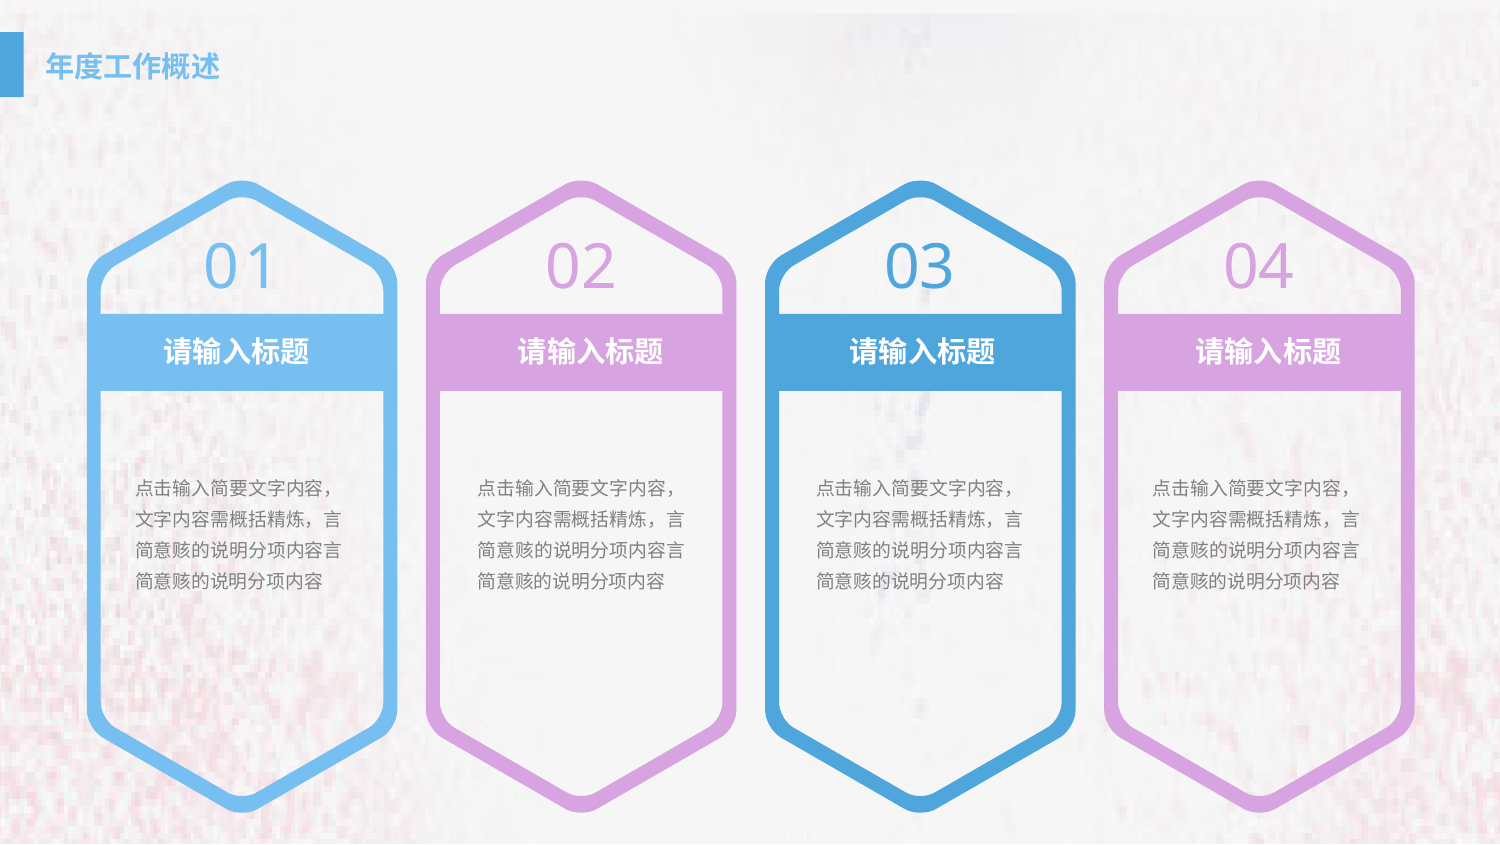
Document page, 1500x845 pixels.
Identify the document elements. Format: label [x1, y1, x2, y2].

picture [0, 0, 1500, 844]
text_box [764, 180, 1076, 813]
text_box [425, 180, 737, 813]
text_box [1103, 180, 1415, 813]
text_box [86, 180, 398, 813]
